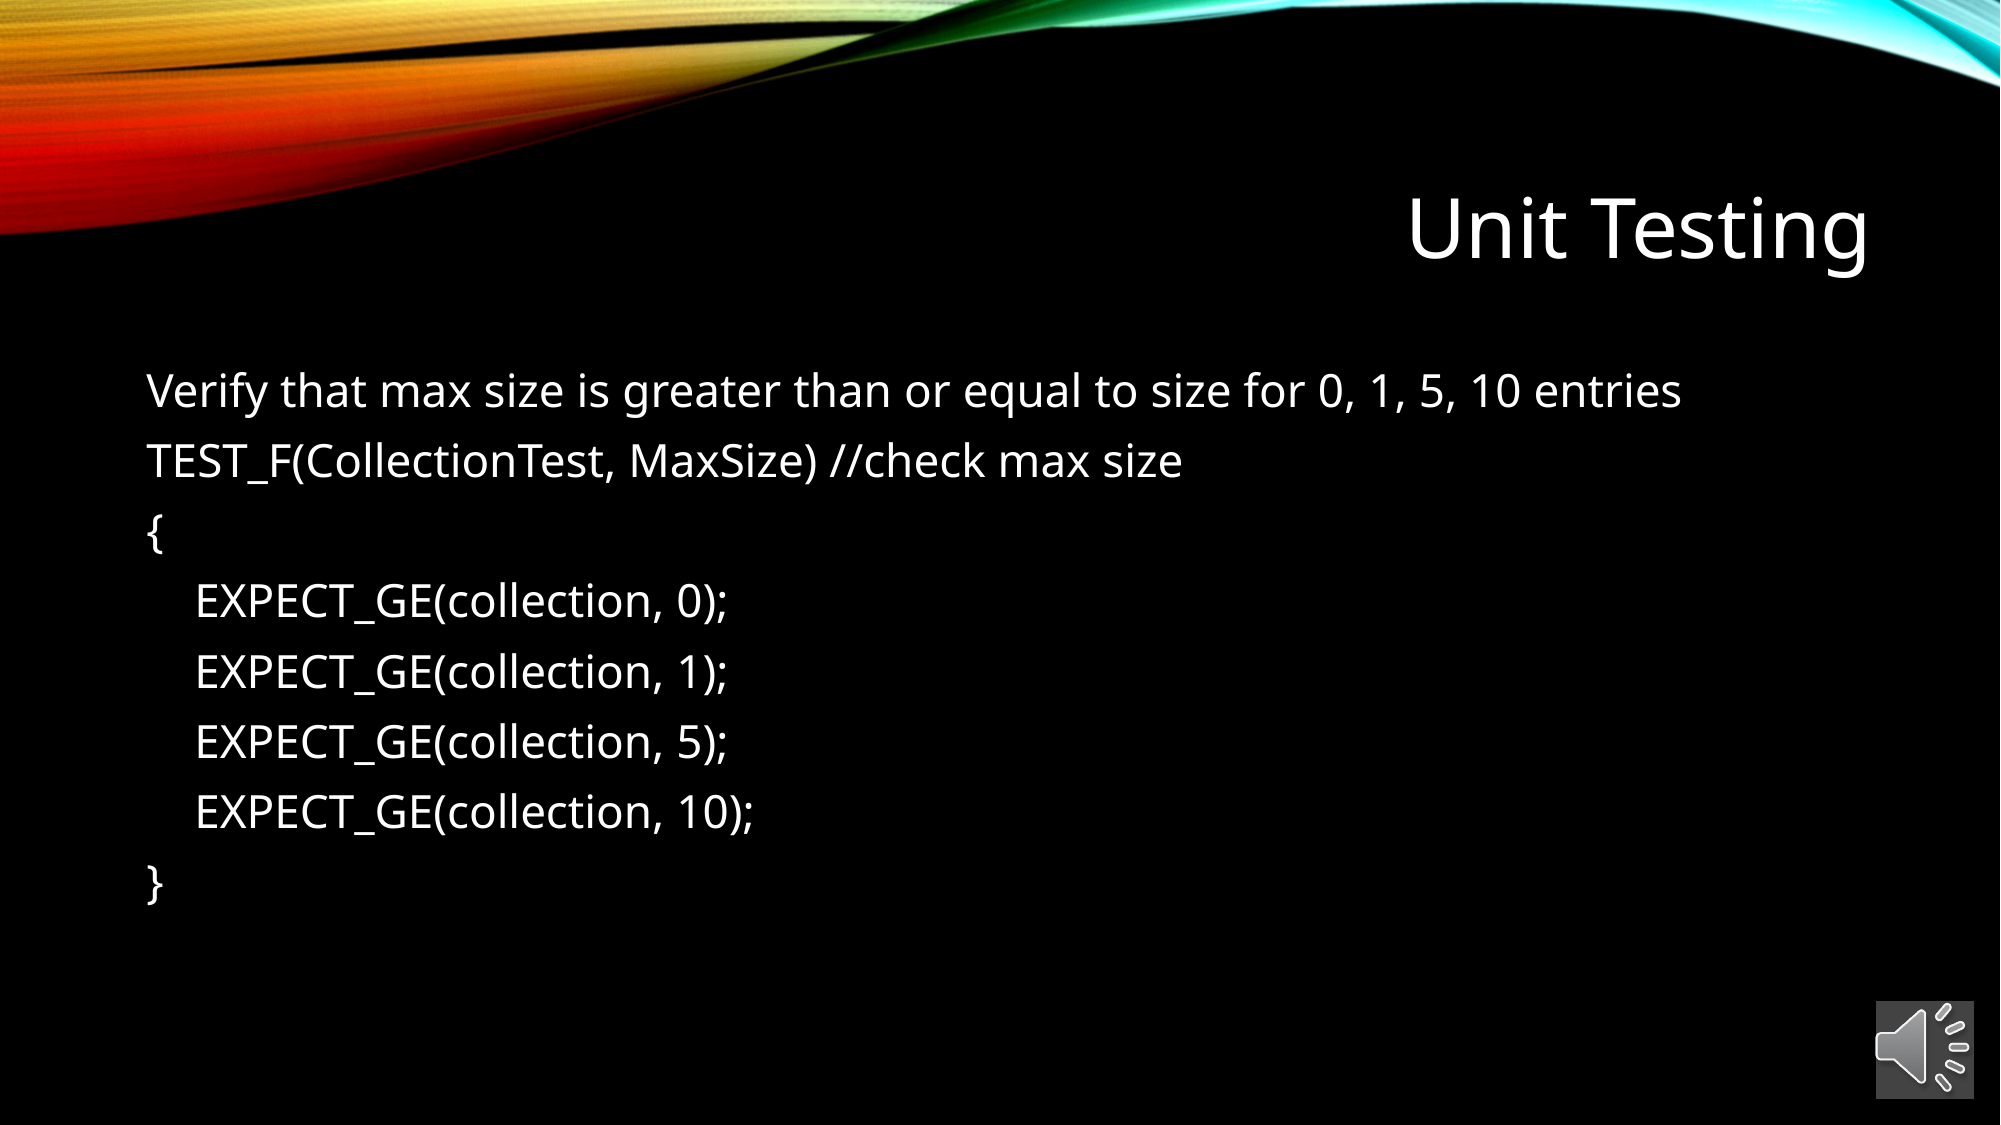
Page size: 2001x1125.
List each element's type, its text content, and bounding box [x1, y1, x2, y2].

picture [0, 0, 2000, 237]
title Unit Testing [474, 125, 1888, 338]
list Verify that max size is greater than or equal to size for 0, 1, 5, 10 entries TEST_F(CollectionTest, MaxSize) //check max size { EXPECT_GE(collection, 0); EXPECT_GE(collection, 1); EXPECT_GE(collection, 5); EXPECT_GE(collection, 10); } [112, 360, 1888, 1021]
picture [1874, 999, 1976, 1101]
